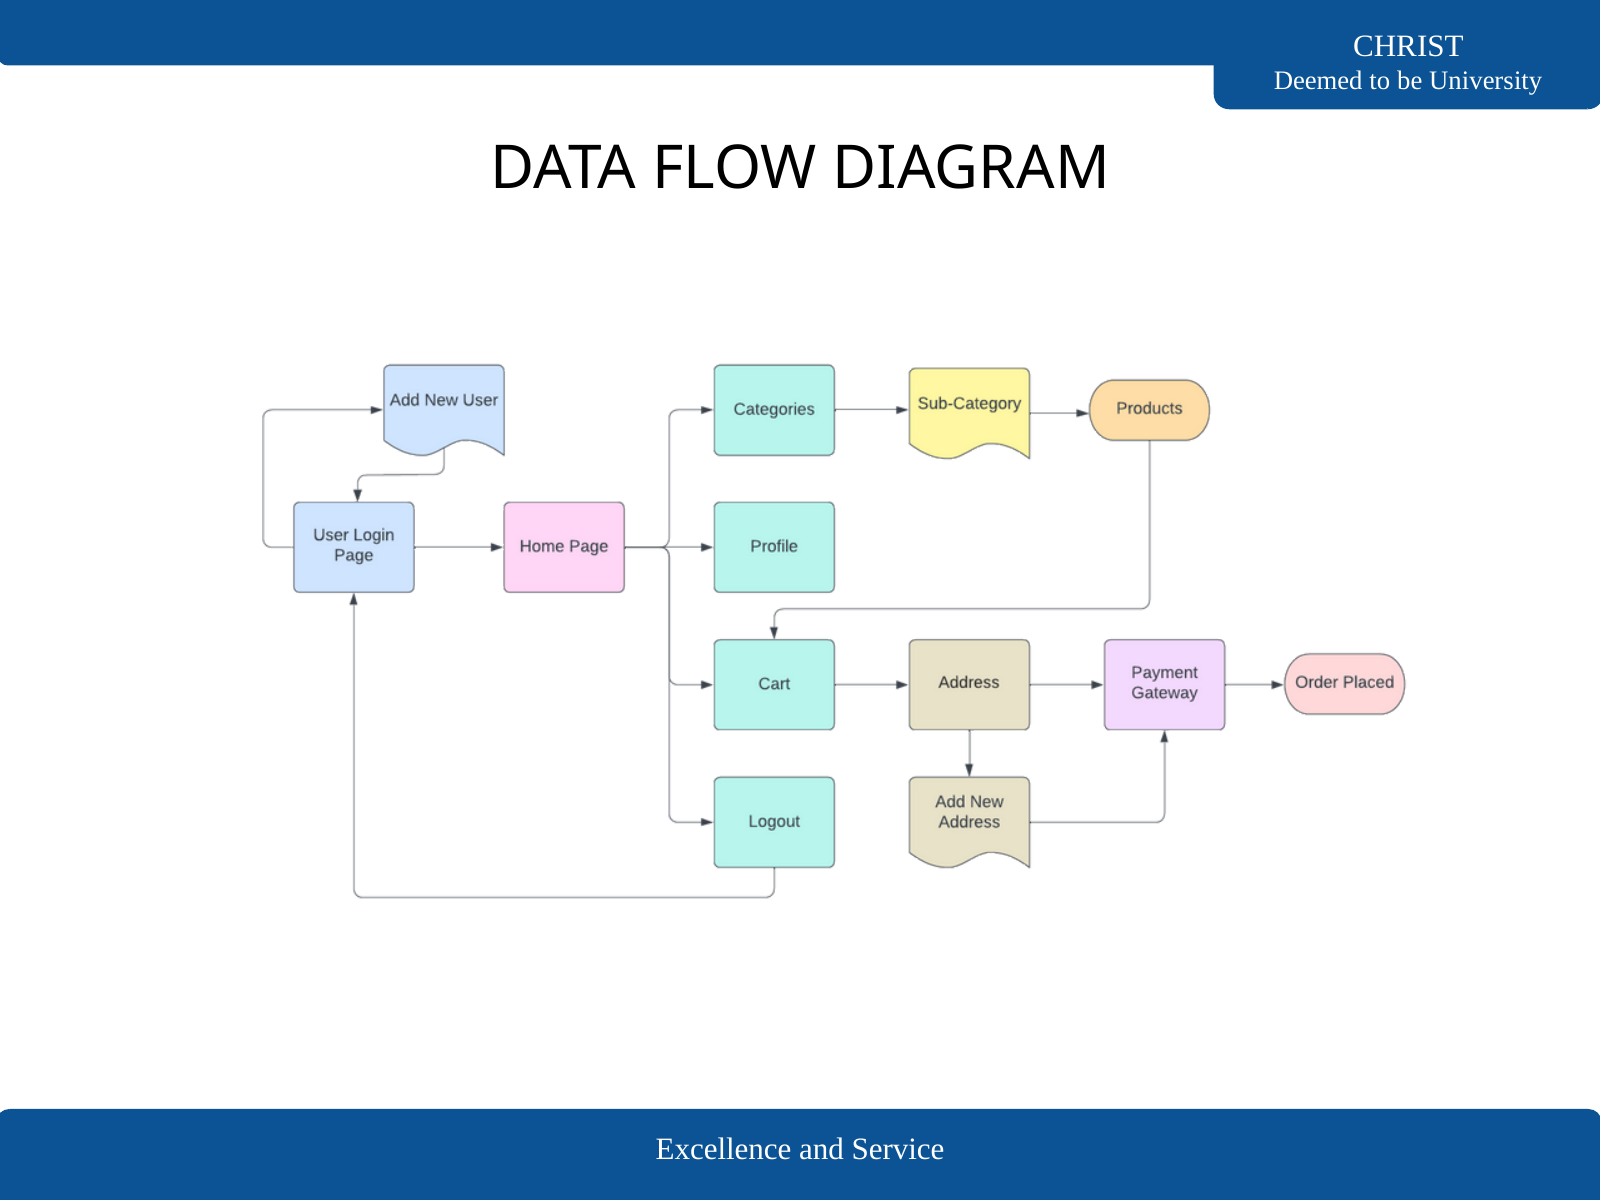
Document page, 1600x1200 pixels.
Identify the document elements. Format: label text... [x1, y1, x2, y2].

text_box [1213, 77, 1600, 110]
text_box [0, 1108, 1600, 1200]
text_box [0, 0, 1600, 66]
text_box [71, 231, 1480, 1045]
text_box DATA FLOW DIAGRAM [452, 115, 1149, 201]
